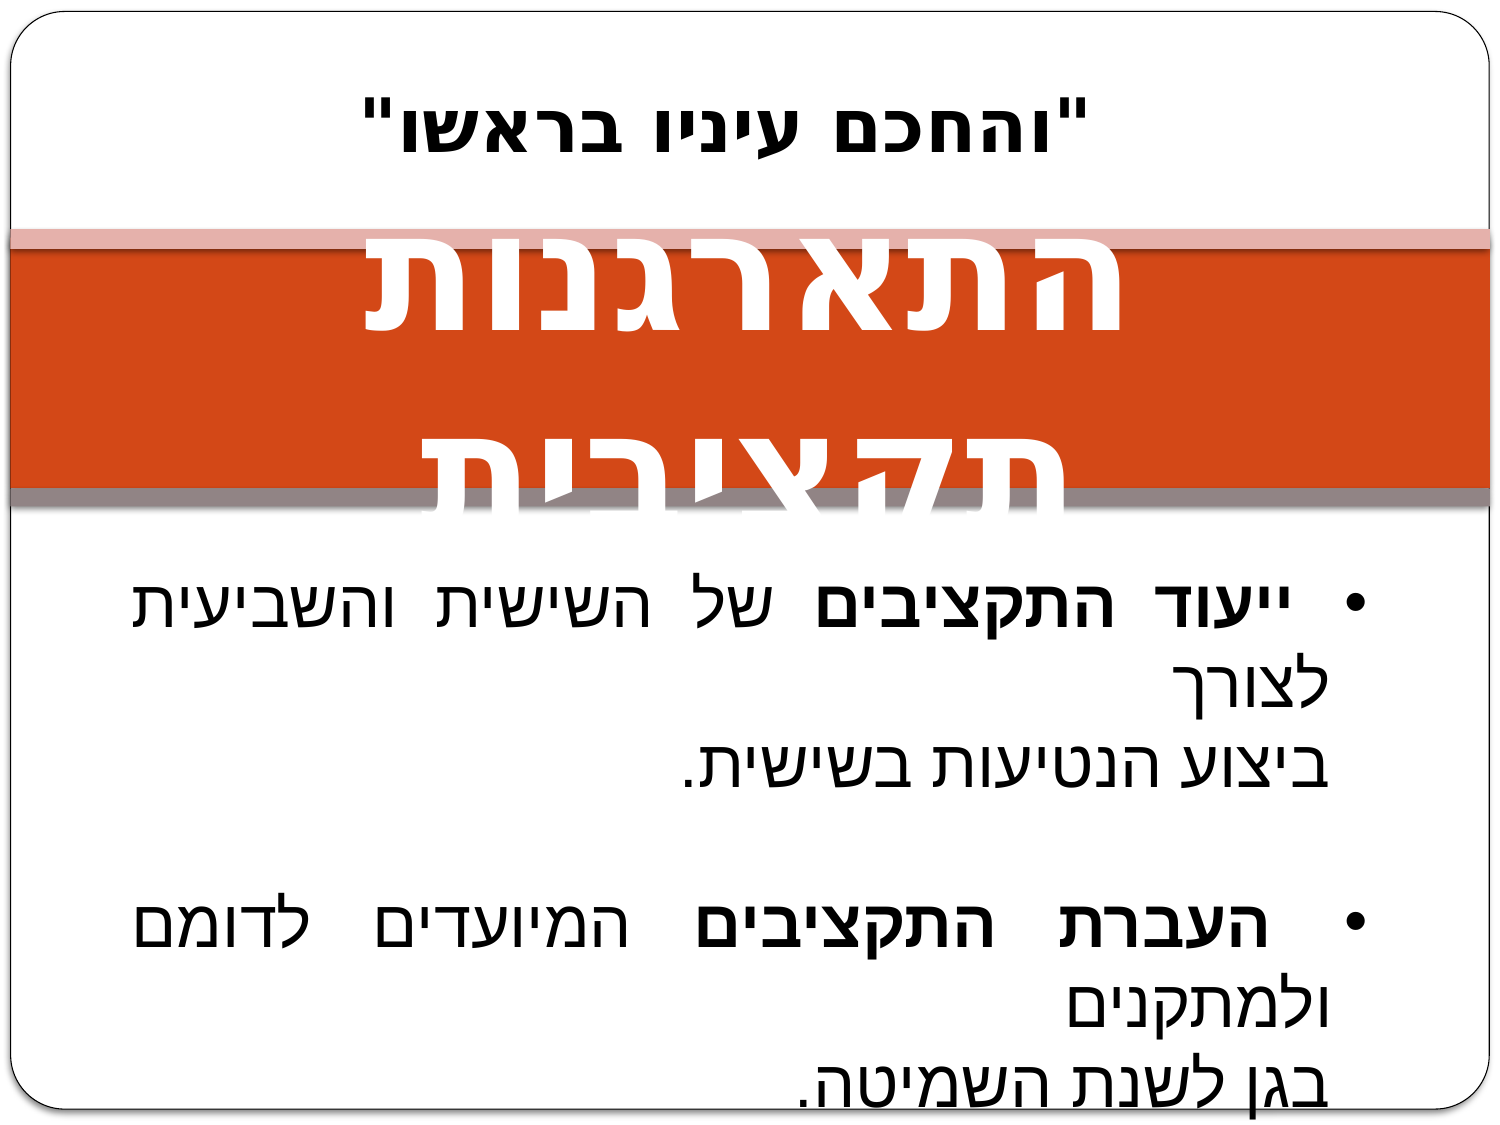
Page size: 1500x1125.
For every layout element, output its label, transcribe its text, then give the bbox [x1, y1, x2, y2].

title התארגנות תקציבית [75, 247, 1425, 489]
text_box "והחכם עיניו בראשו" [343, 70, 1109, 175]
text_box ייעוד התקציבים של השישית והשביעית לצורך ביצוע הנטיעות בשישית. העברת התקציבים המיועדים לדומם ולמתקנים בגן לשנת השמיטה. [117, 553, 1383, 1125]
